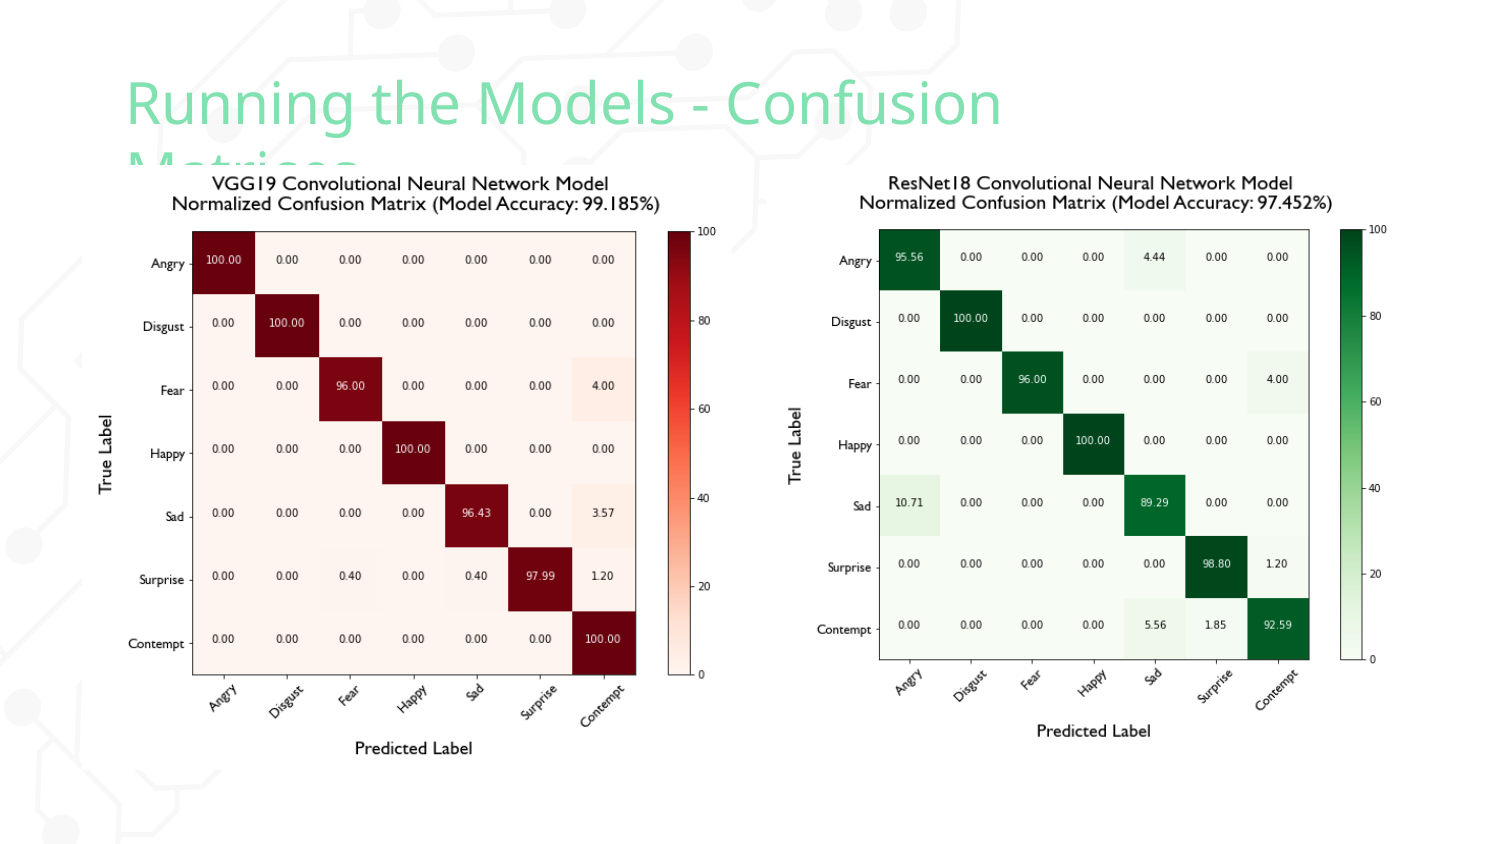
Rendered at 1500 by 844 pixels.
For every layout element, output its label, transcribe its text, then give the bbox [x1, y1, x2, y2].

picture [81, 165, 733, 770]
title Running the Models - Confusion Matrices [110, 51, 1187, 146]
picture [765, 165, 1405, 752]
